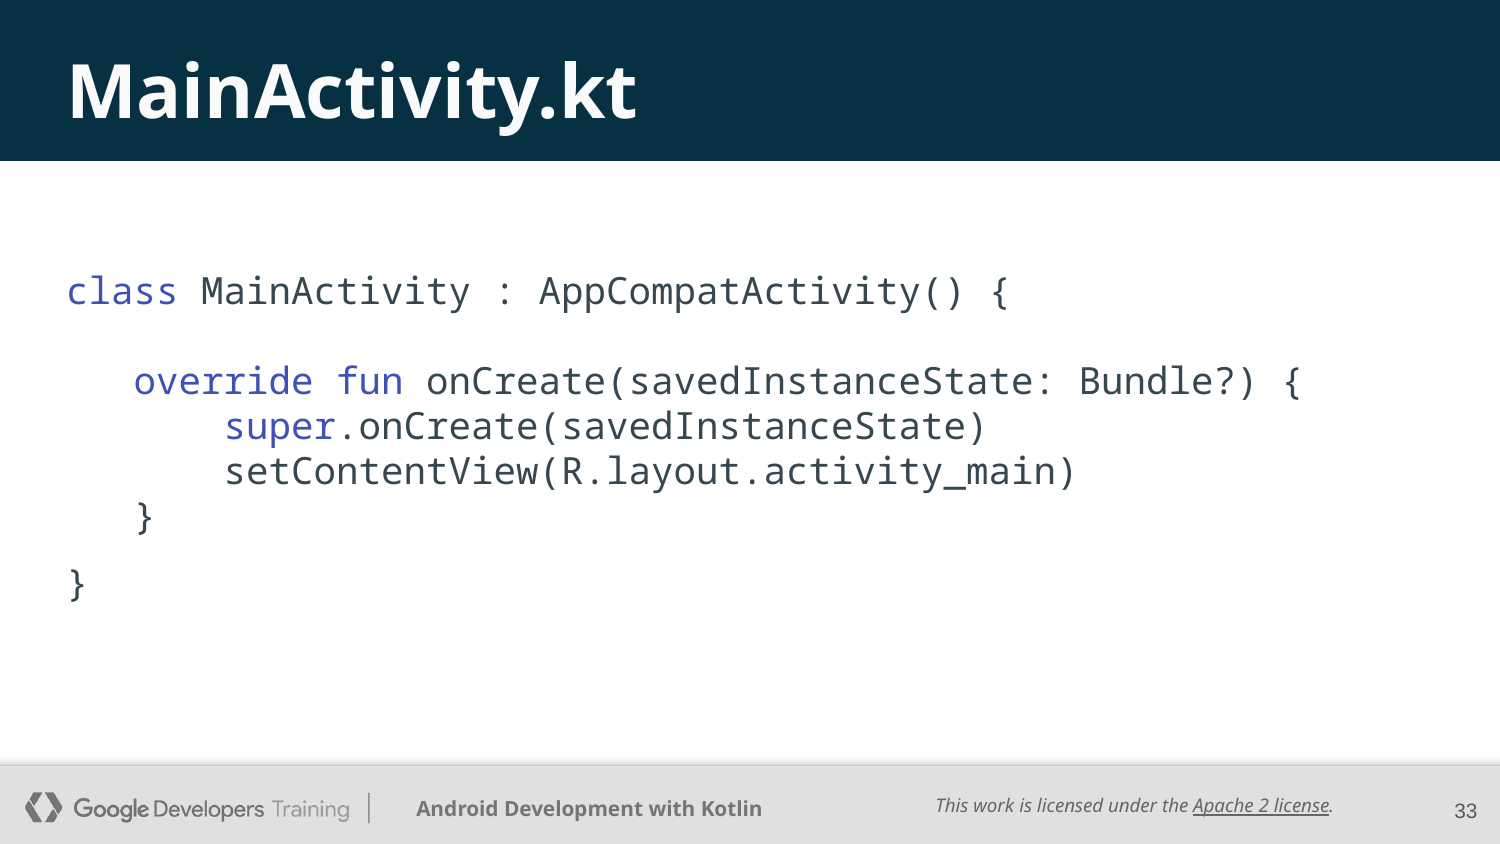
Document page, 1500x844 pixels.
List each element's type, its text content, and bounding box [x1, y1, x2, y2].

title MainActivity.kt [51, 28, 1449, 122]
list class MainActivity : AppCompatActivity() { override fun onCreate(savedInstanceState: Bundle?) { super.onCreate(savedInstanceState) setContentView(R.layout.activity_main) } } [51, 251, 1449, 599]
picture [0, 161, 1500, 844]
slide_number 33 [1402, 777, 1493, 842]
